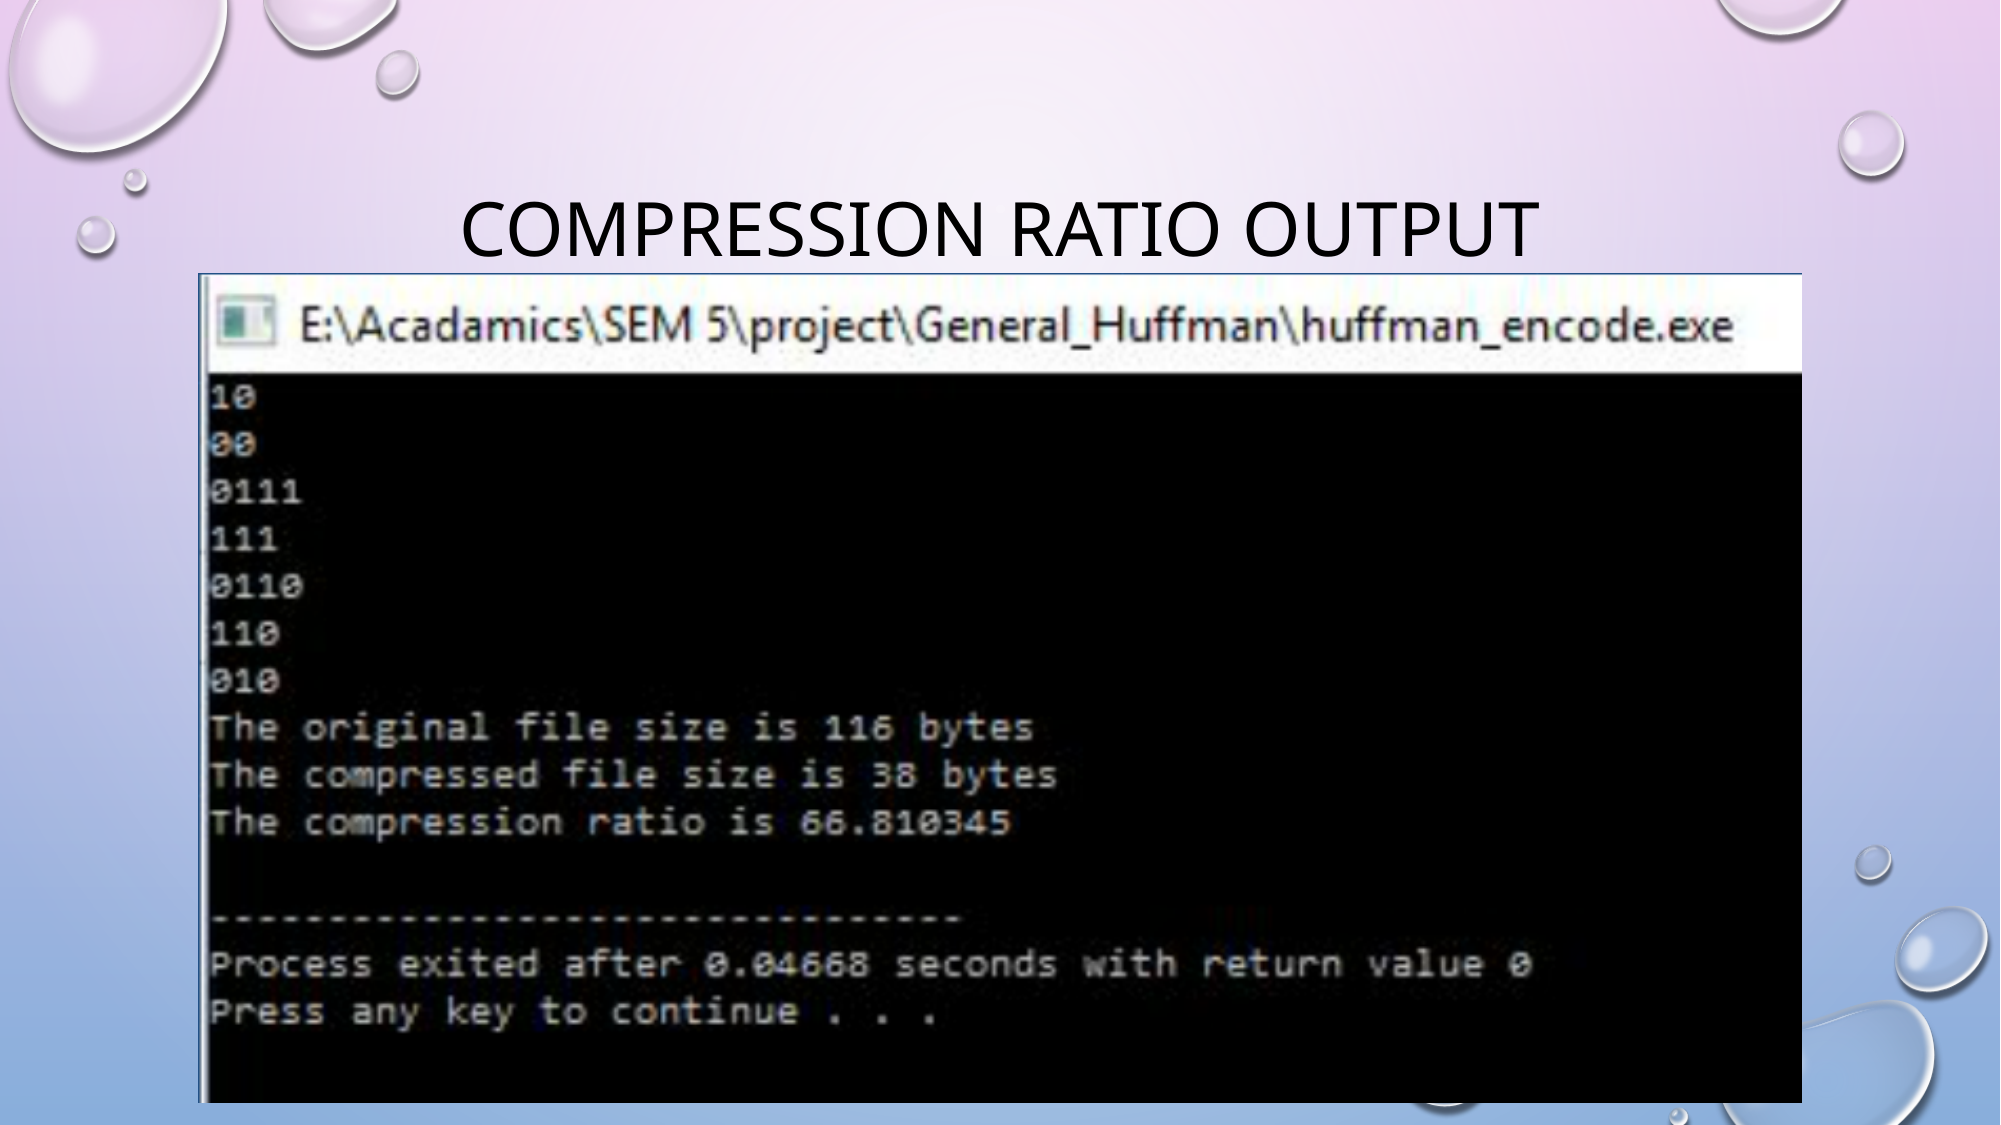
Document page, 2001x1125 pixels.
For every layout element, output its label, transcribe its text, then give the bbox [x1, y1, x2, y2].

title Compression ratio output [149, 101, 1851, 364]
picture [0, 0, 2000, 1125]
